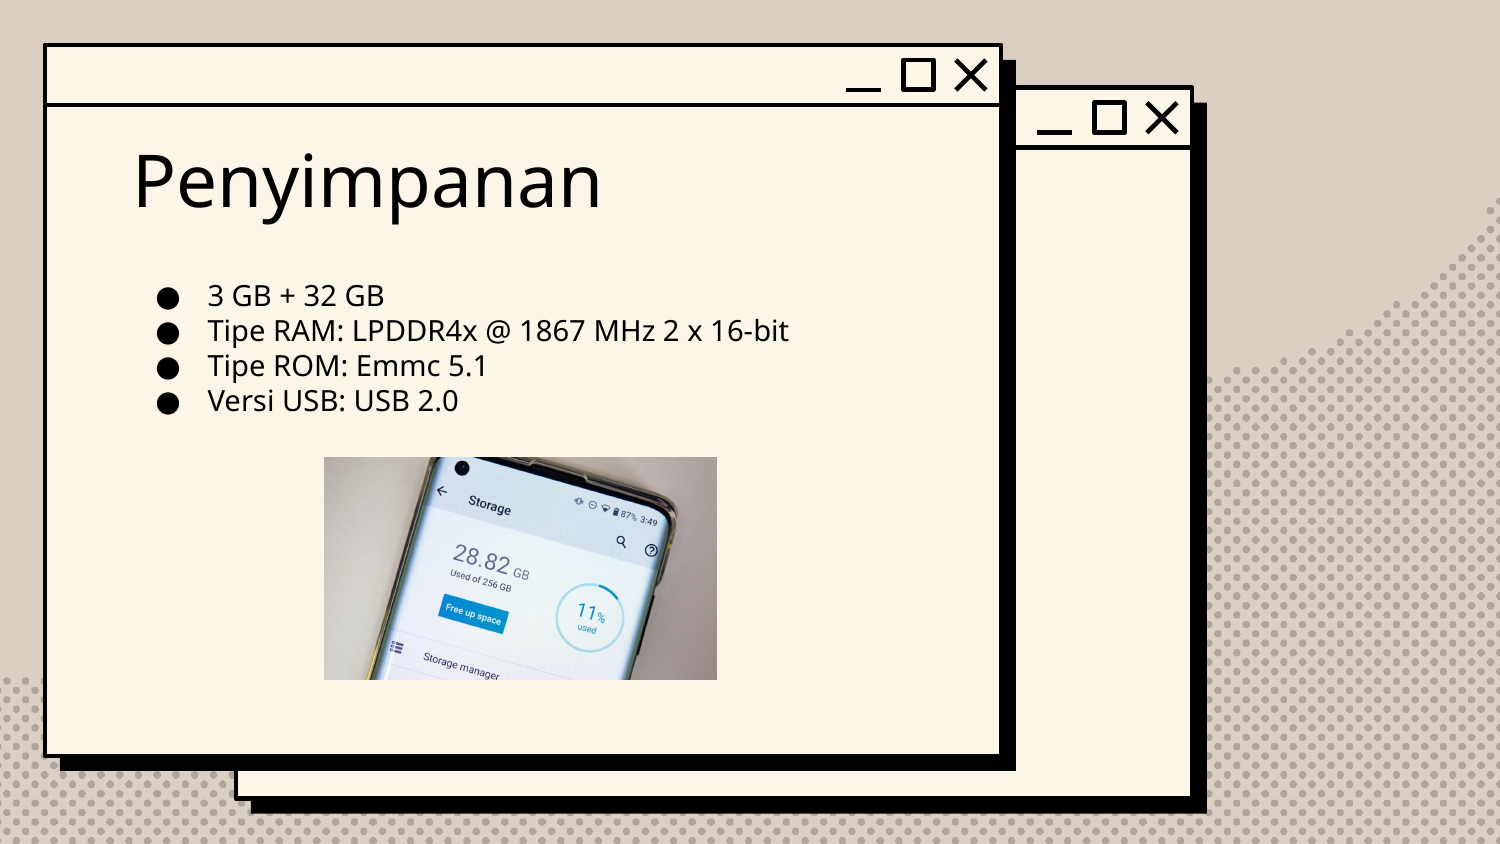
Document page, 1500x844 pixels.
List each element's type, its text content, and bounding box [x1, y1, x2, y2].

picture [324, 457, 717, 680]
title Penyimpanan [117, 120, 940, 233]
list 3 GB + 32 GB Tipe RAM: LPDDR4x @ 1867 MHz 2 x 16-bit Tipe ROM: Emmc 5.1 Versi USB: USB 2.0 [117, 262, 941, 684]
